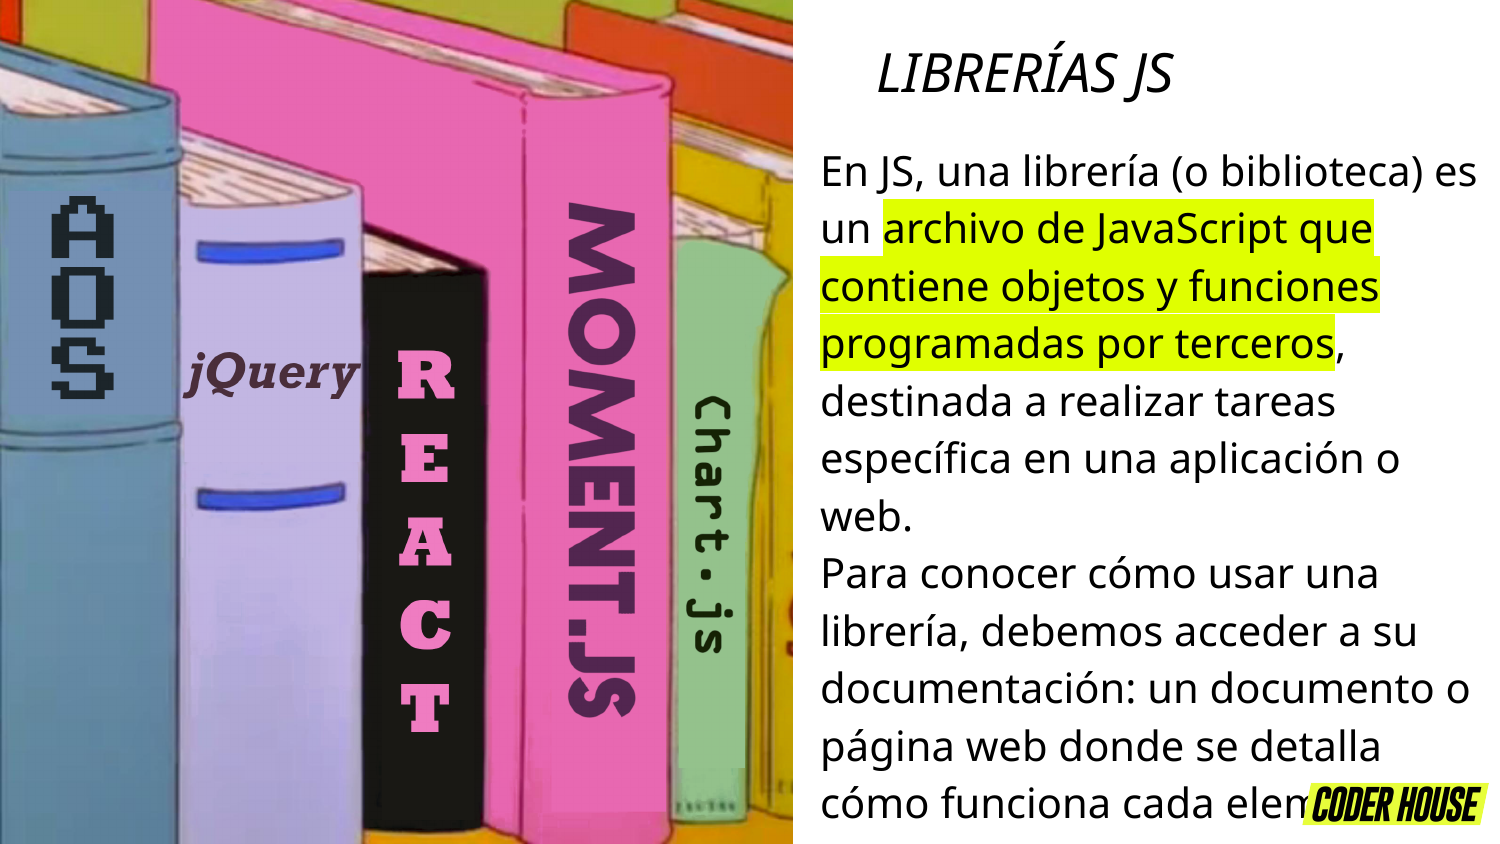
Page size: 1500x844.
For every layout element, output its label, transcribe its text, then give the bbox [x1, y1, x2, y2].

text_box LIBRERÍAS JS [861, 23, 1436, 112]
picture [0, 0, 793, 844]
text_box En JS, una librería (o biblioteca) es un archivo de JavaScript que contiene objetos y funciones programadas por terceros, destinada a realizar tareas específica en una aplicación o web. Para conocer cómo usar una librería, debemos acceder a su documentación: un documento o página web donde se detalla cómo funciona cada elemento de ella. [805, 121, 1493, 661]
picture [1298, 776, 1494, 832]
